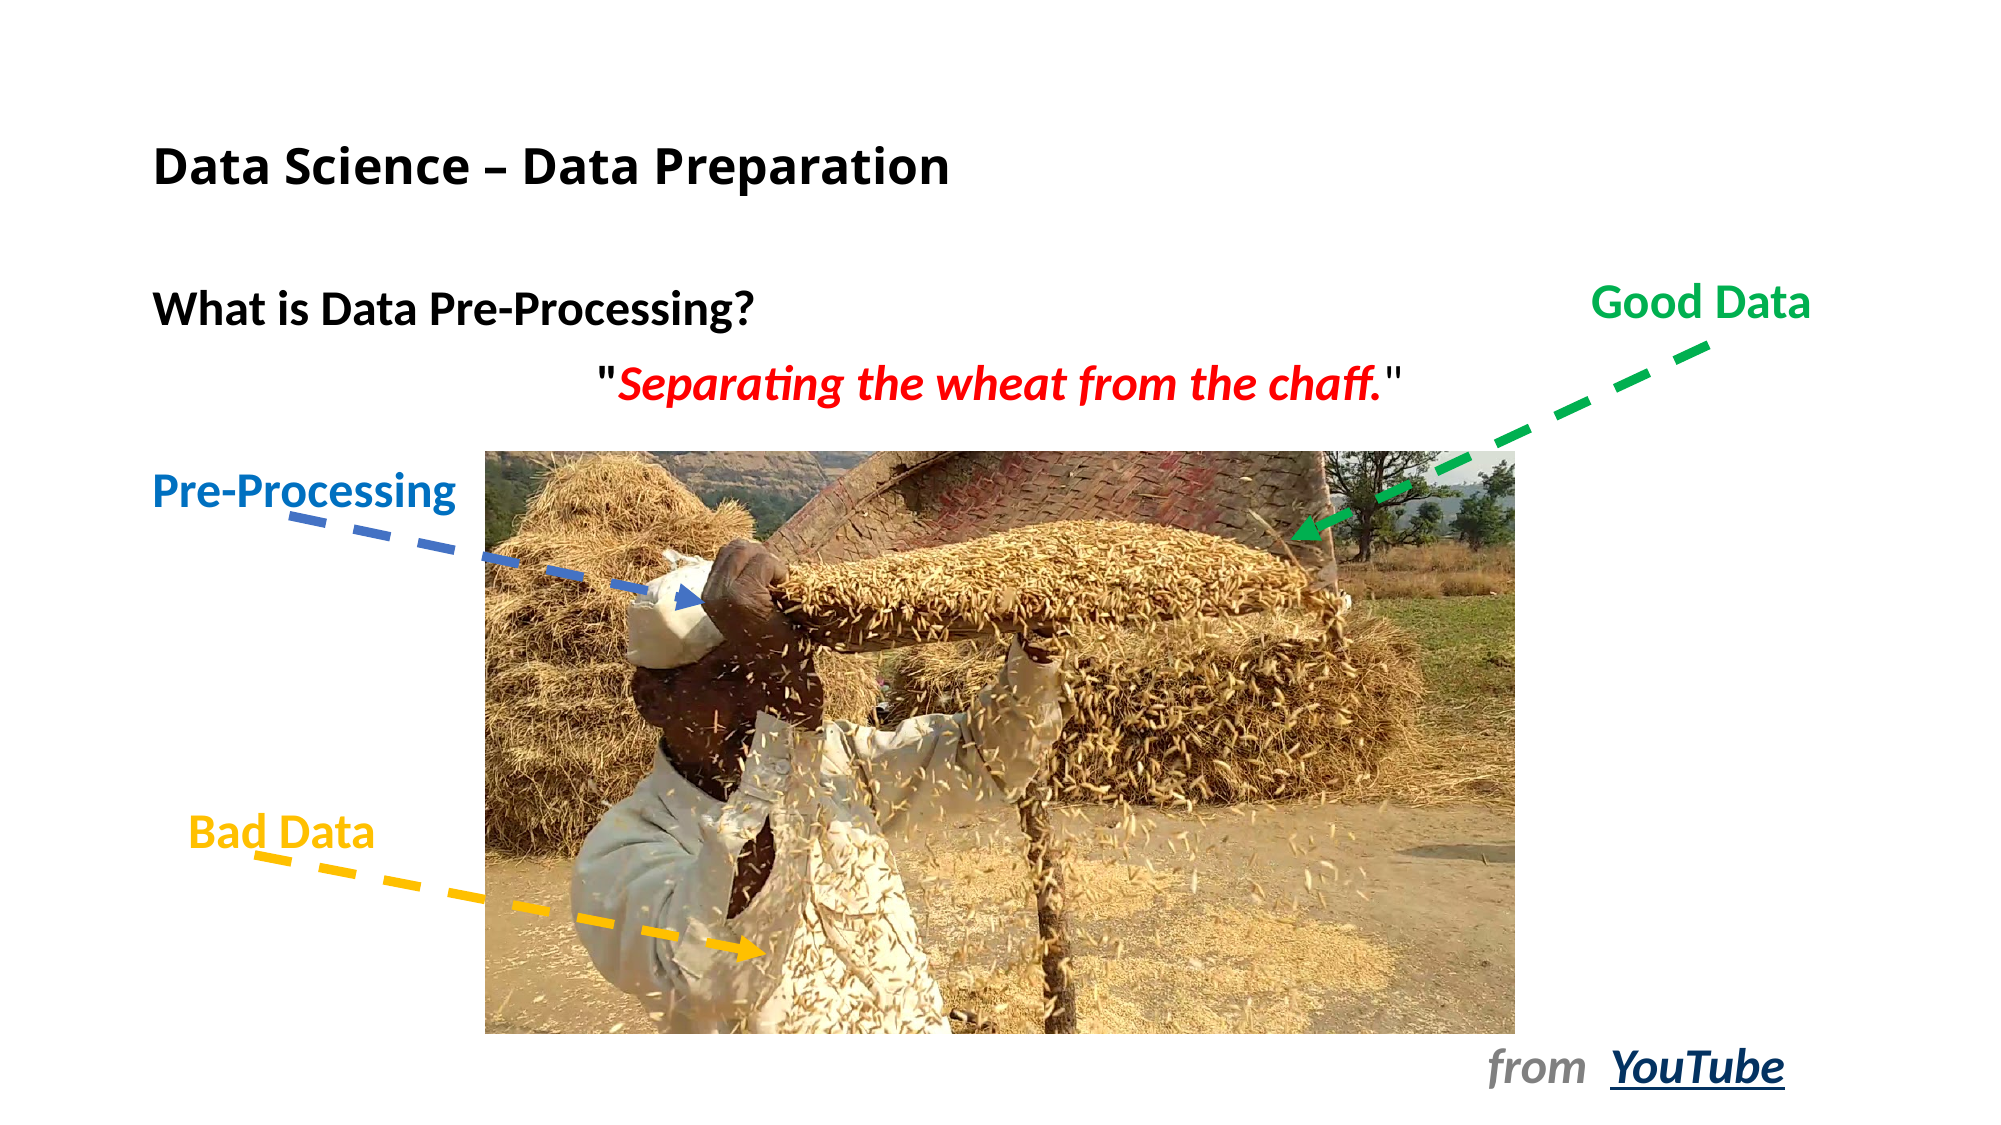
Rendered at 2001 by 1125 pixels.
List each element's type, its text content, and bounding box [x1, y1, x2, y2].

text_box Bad Data [173, 790, 400, 866]
title Data Science – Data Preparation [137, 59, 1863, 274]
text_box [289, 515, 706, 603]
picture [485, 451, 1515, 1034]
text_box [254, 854, 767, 955]
text_box from YouTube [1440, 1026, 1832, 1101]
text_box Good Data [1576, 261, 1877, 336]
list What is Data Pre-Processing? "Separating the wheat from the chaff." [137, 274, 1863, 1064]
text_box Pre-Processing [137, 450, 484, 525]
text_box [1290, 344, 1709, 540]
